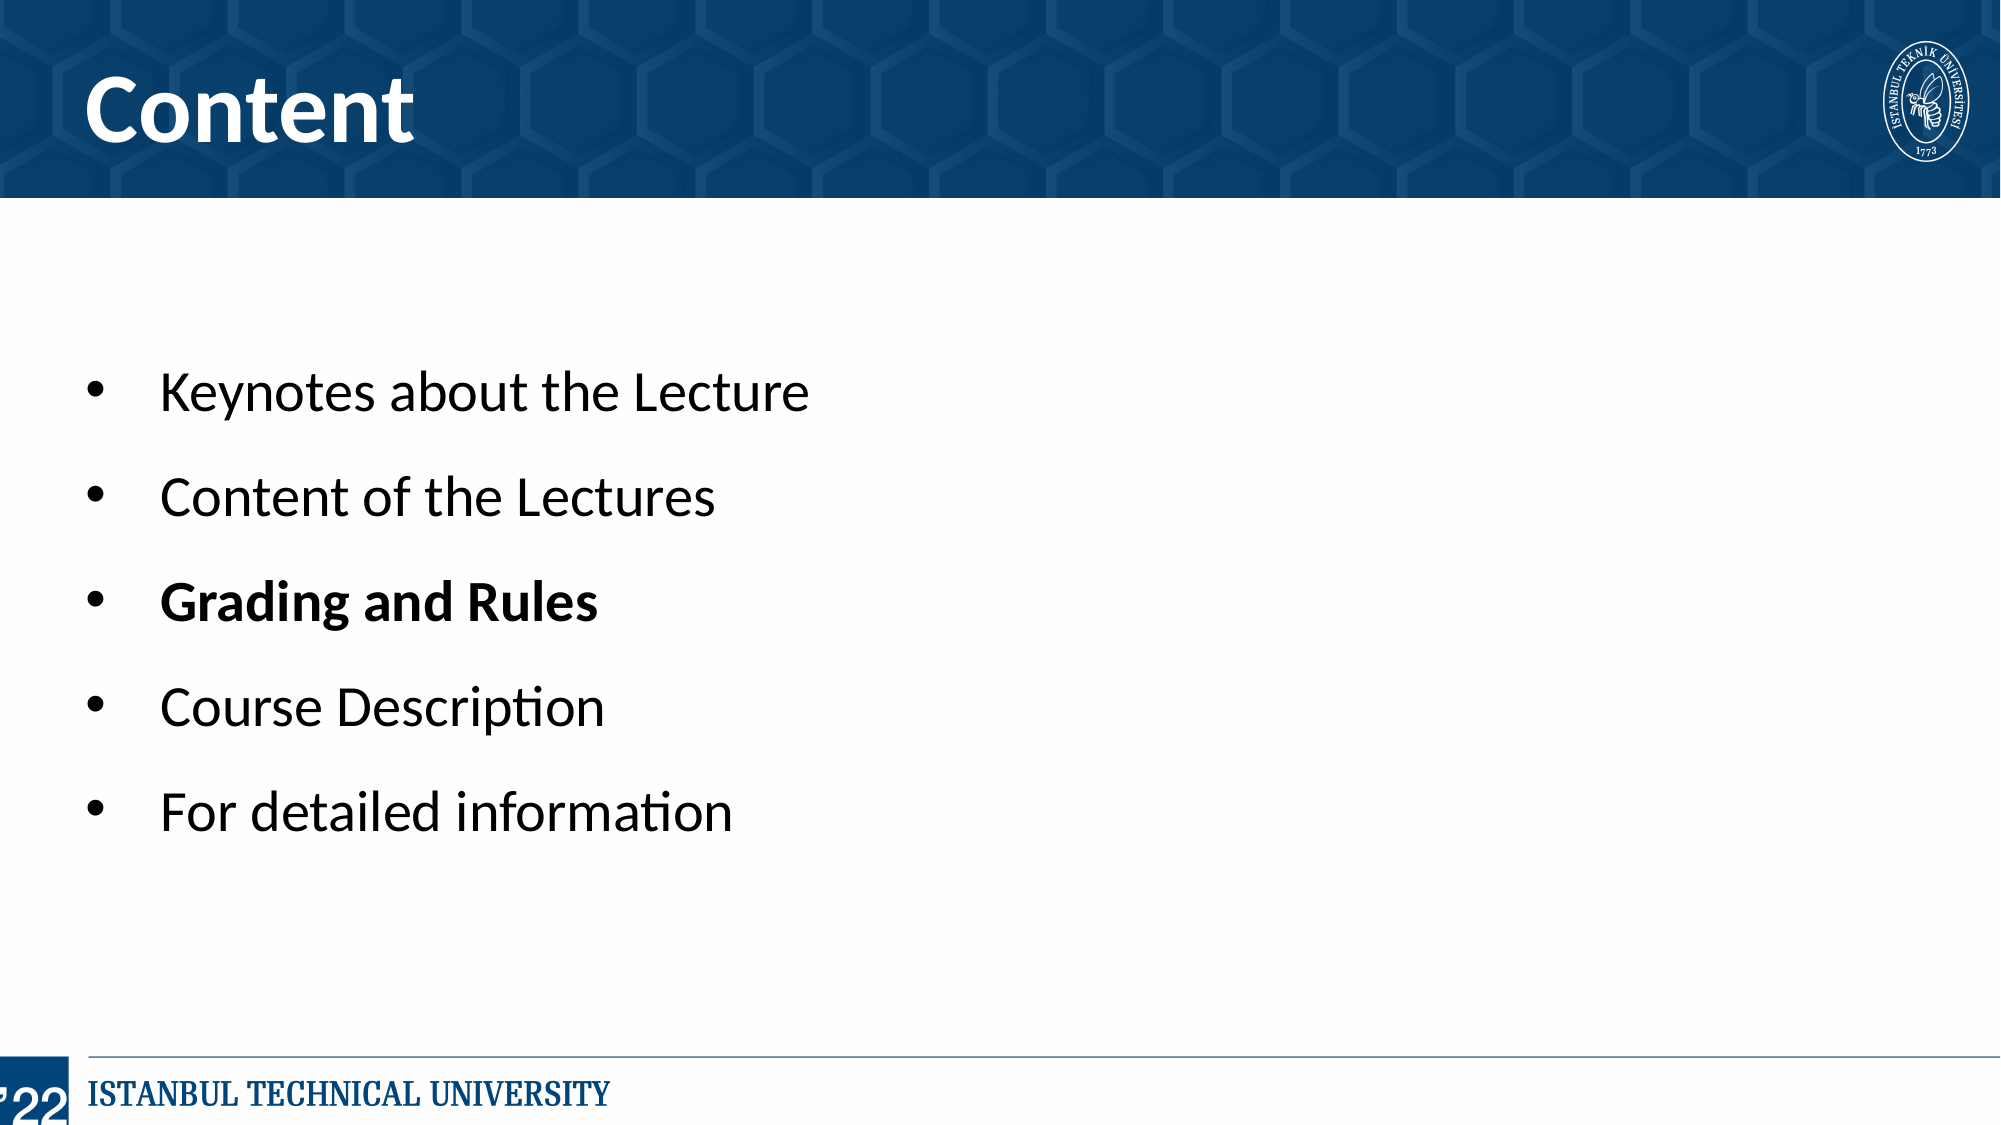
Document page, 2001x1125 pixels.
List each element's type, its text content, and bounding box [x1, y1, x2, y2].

text_box Keynotes about the Lecture Content of the Lectures Grading and Rules Course Description For detailed information [70, 310, 1884, 1125]
text_box Content [70, 45, 1848, 172]
picture [0, 0, 2001, 1125]
